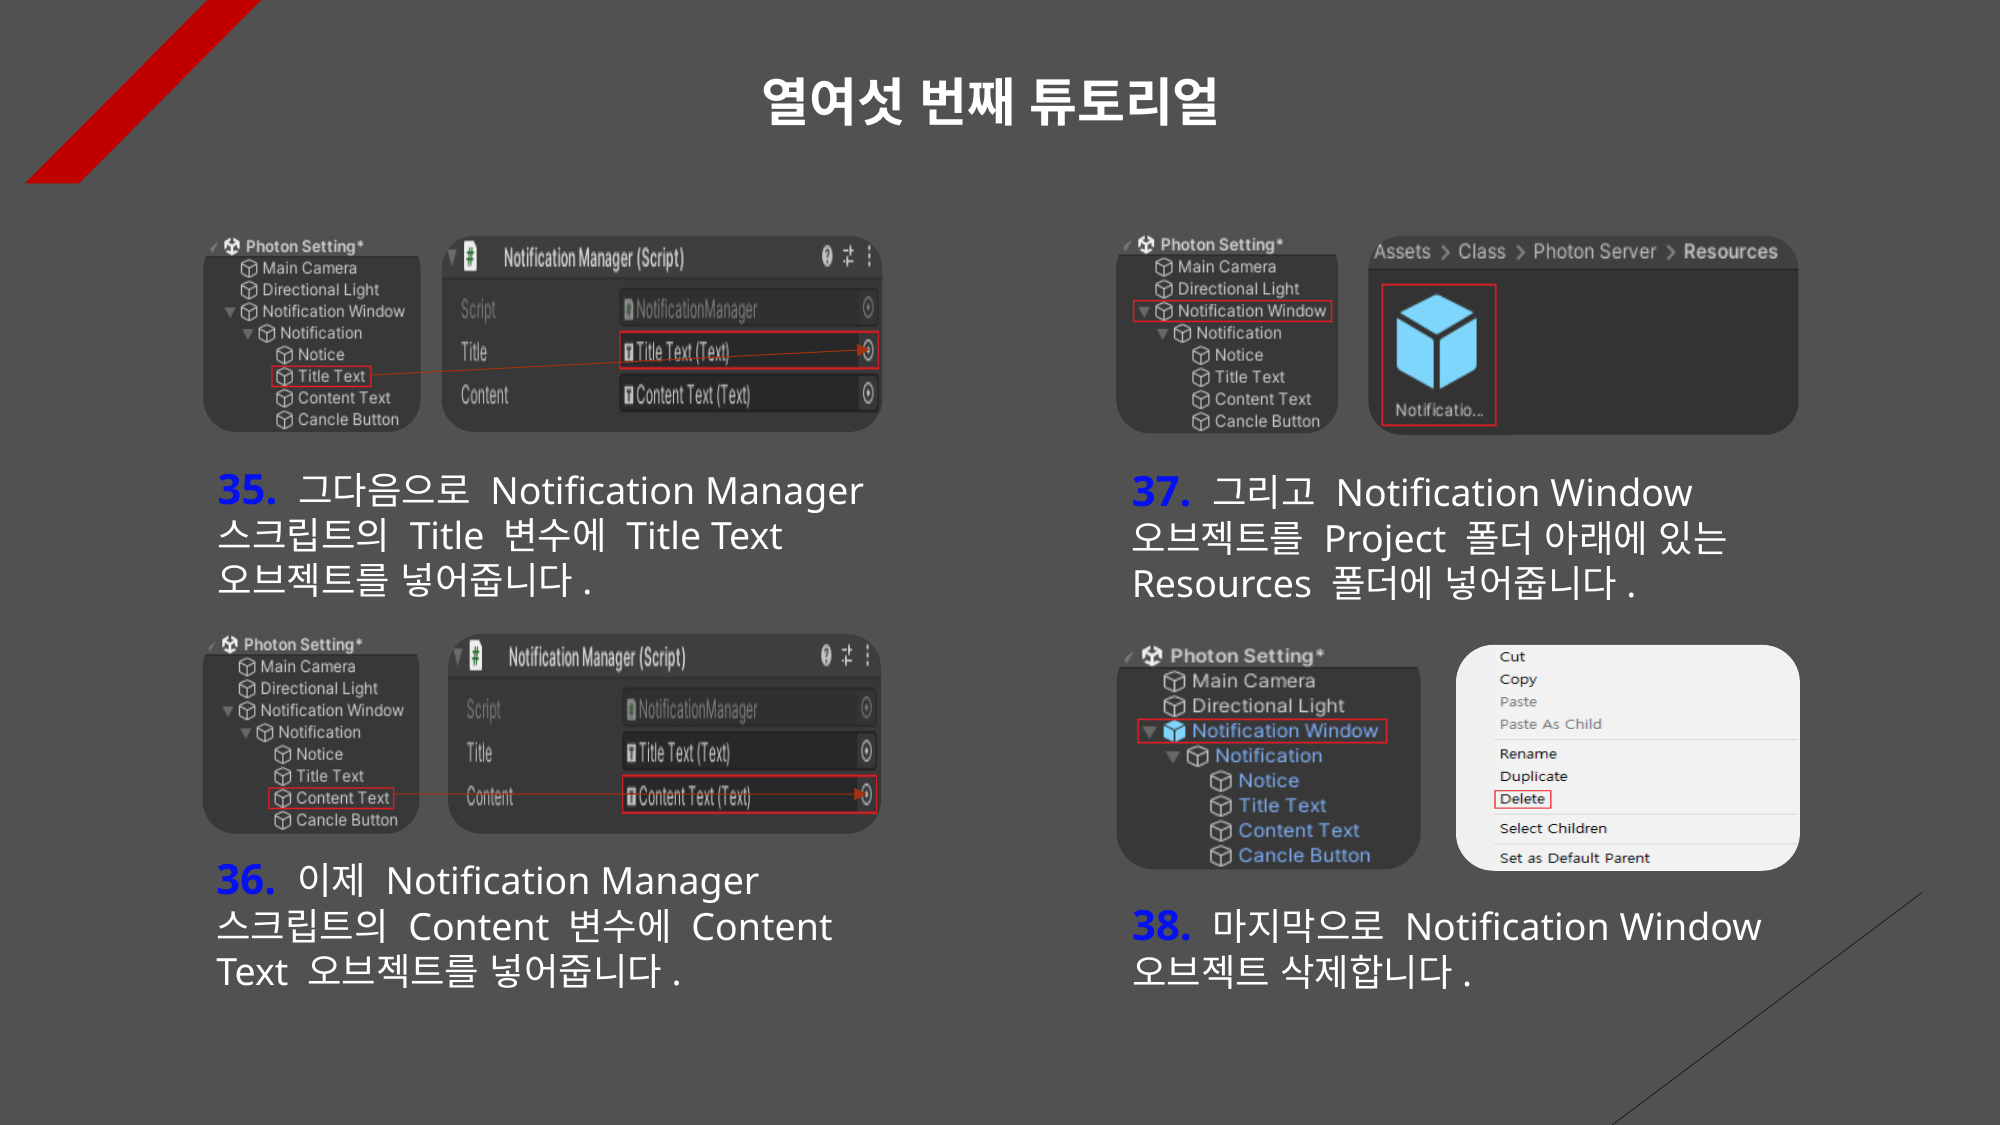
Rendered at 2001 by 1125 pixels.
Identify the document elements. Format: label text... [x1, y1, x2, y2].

picture [1116, 234, 1339, 434]
text_box 37. 그리고 Notification Window 오브젝트를 Project 폴더 아래에 있는 Resources 폴더에 넣어줍니다. [1117, 457, 1799, 613]
text_box 35. 그다음으로 Notification Manager 스크립트의 Title 변수에 Title Text 오브젝트를 넣어줍니다. [203, 454, 883, 610]
picture [1455, 644, 1800, 871]
picture [202, 634, 420, 834]
picture [203, 236, 421, 432]
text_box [369, 349, 870, 376]
picture [1368, 235, 1799, 435]
text_box 열여섯 번째 튜토리얼 [710, 51, 1289, 142]
picture [1116, 644, 1421, 870]
picture [441, 235, 883, 432]
picture [447, 634, 881, 834]
text_box 38. 마지막으로 Notification Window 오브젝트 삭제합니다. [1117, 891, 1799, 1002]
text_box 36. 이제 Notification Manager 스크립트의 Content 변수에 Content Text 오브젝트를 넣어줍니다. [201, 845, 884, 1001]
